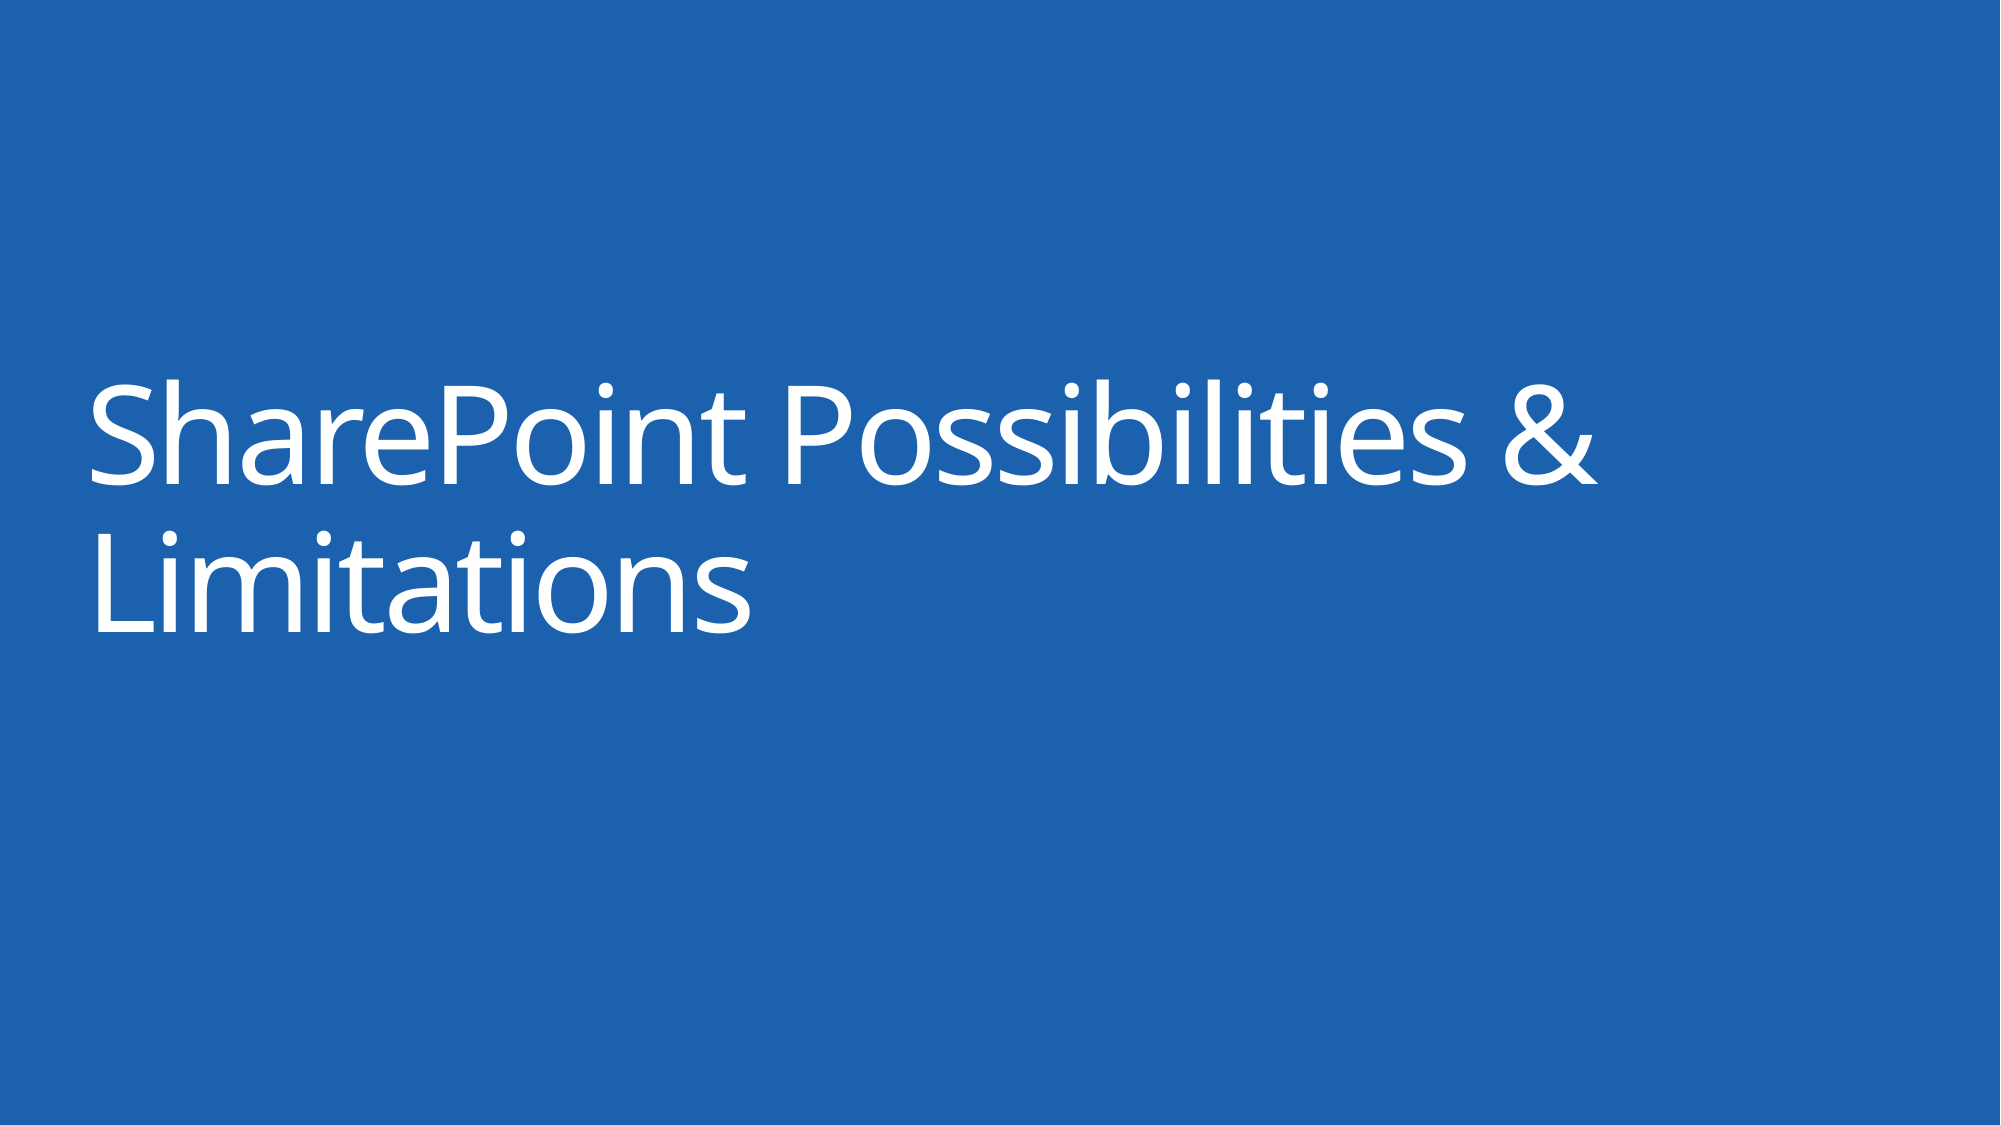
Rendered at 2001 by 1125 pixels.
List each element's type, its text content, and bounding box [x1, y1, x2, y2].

title SharePoint Possibilities & Limitations [85, 462, 1915, 663]
